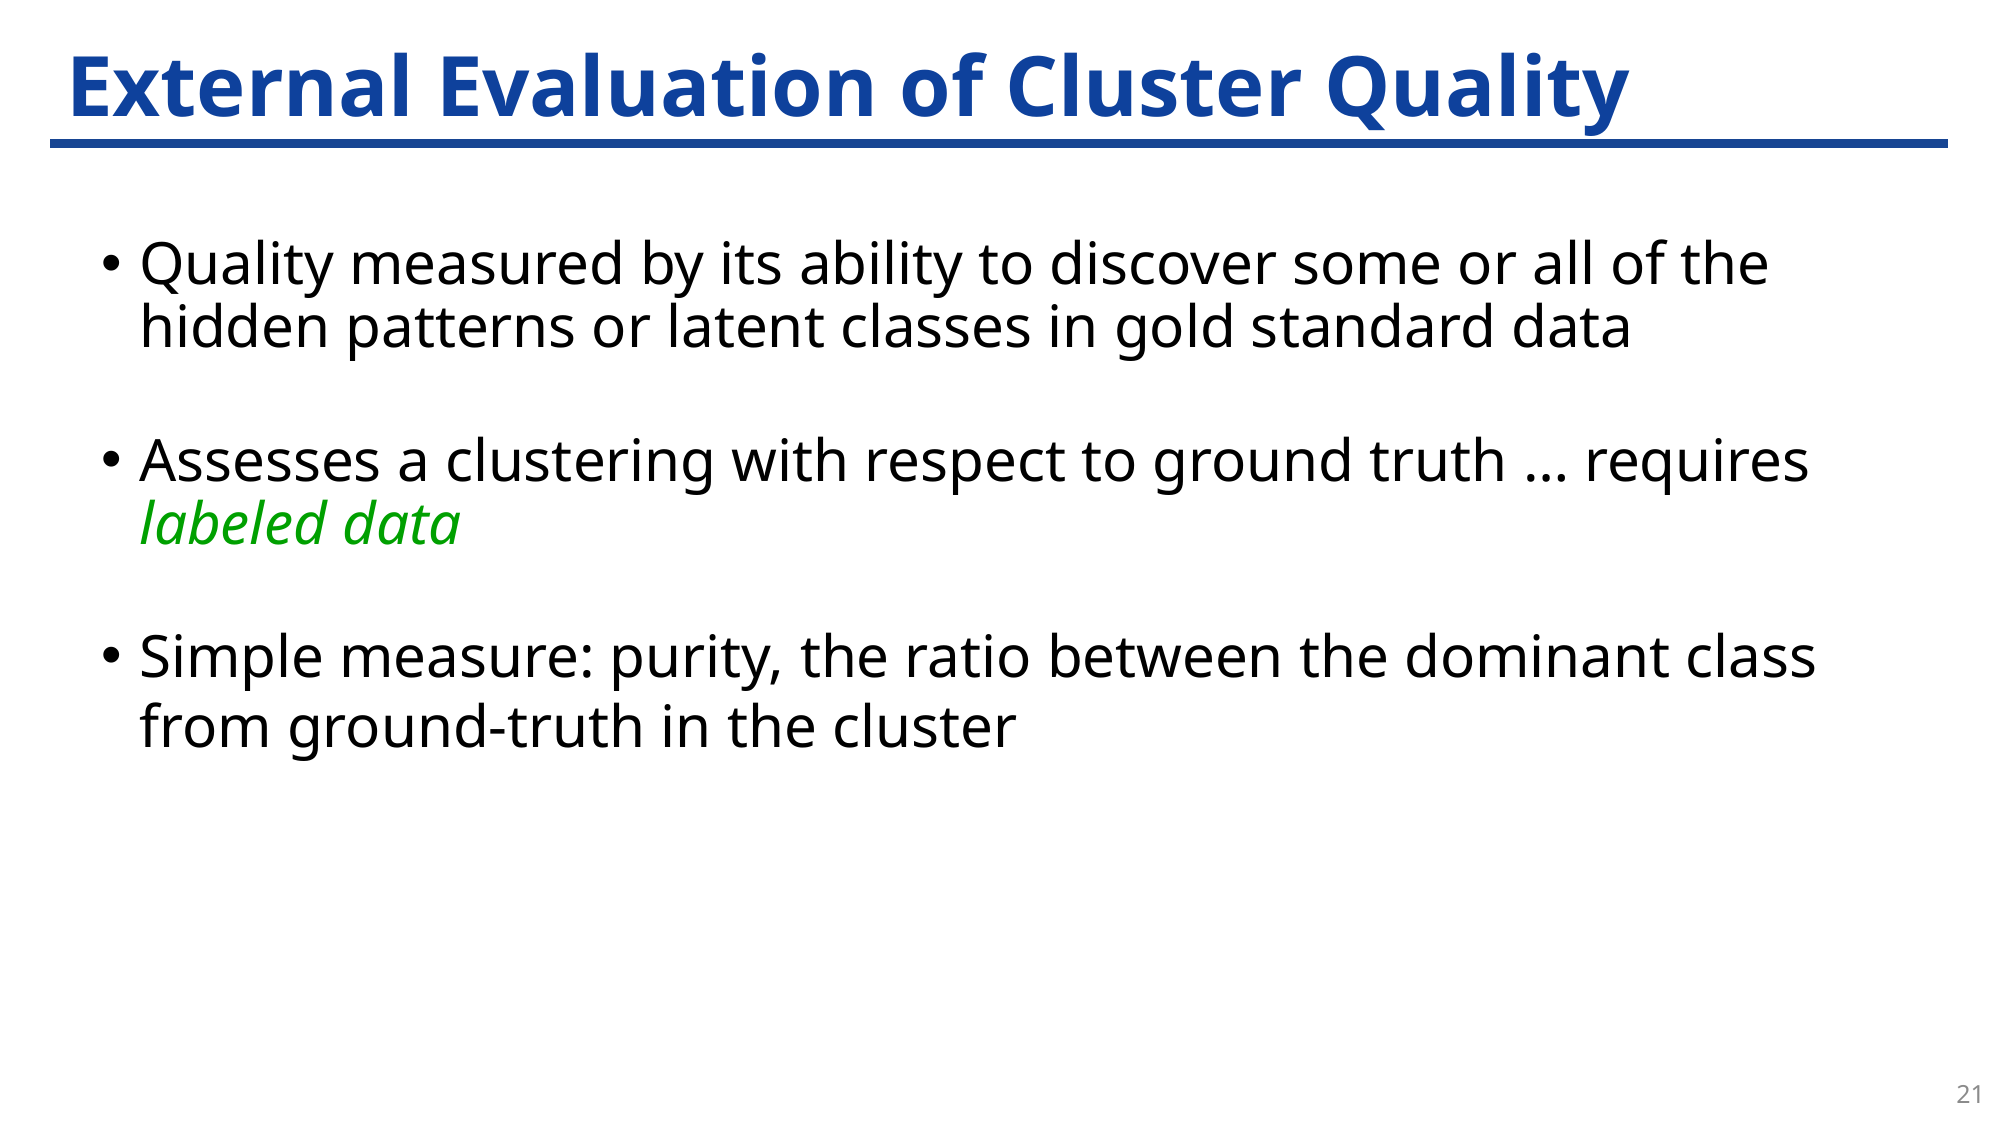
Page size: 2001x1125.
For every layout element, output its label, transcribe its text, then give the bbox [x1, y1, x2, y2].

slide_number 21 [1899, 1065, 2000, 1125]
title External Evaluation of Cluster Quality [51, 39, 1947, 140]
